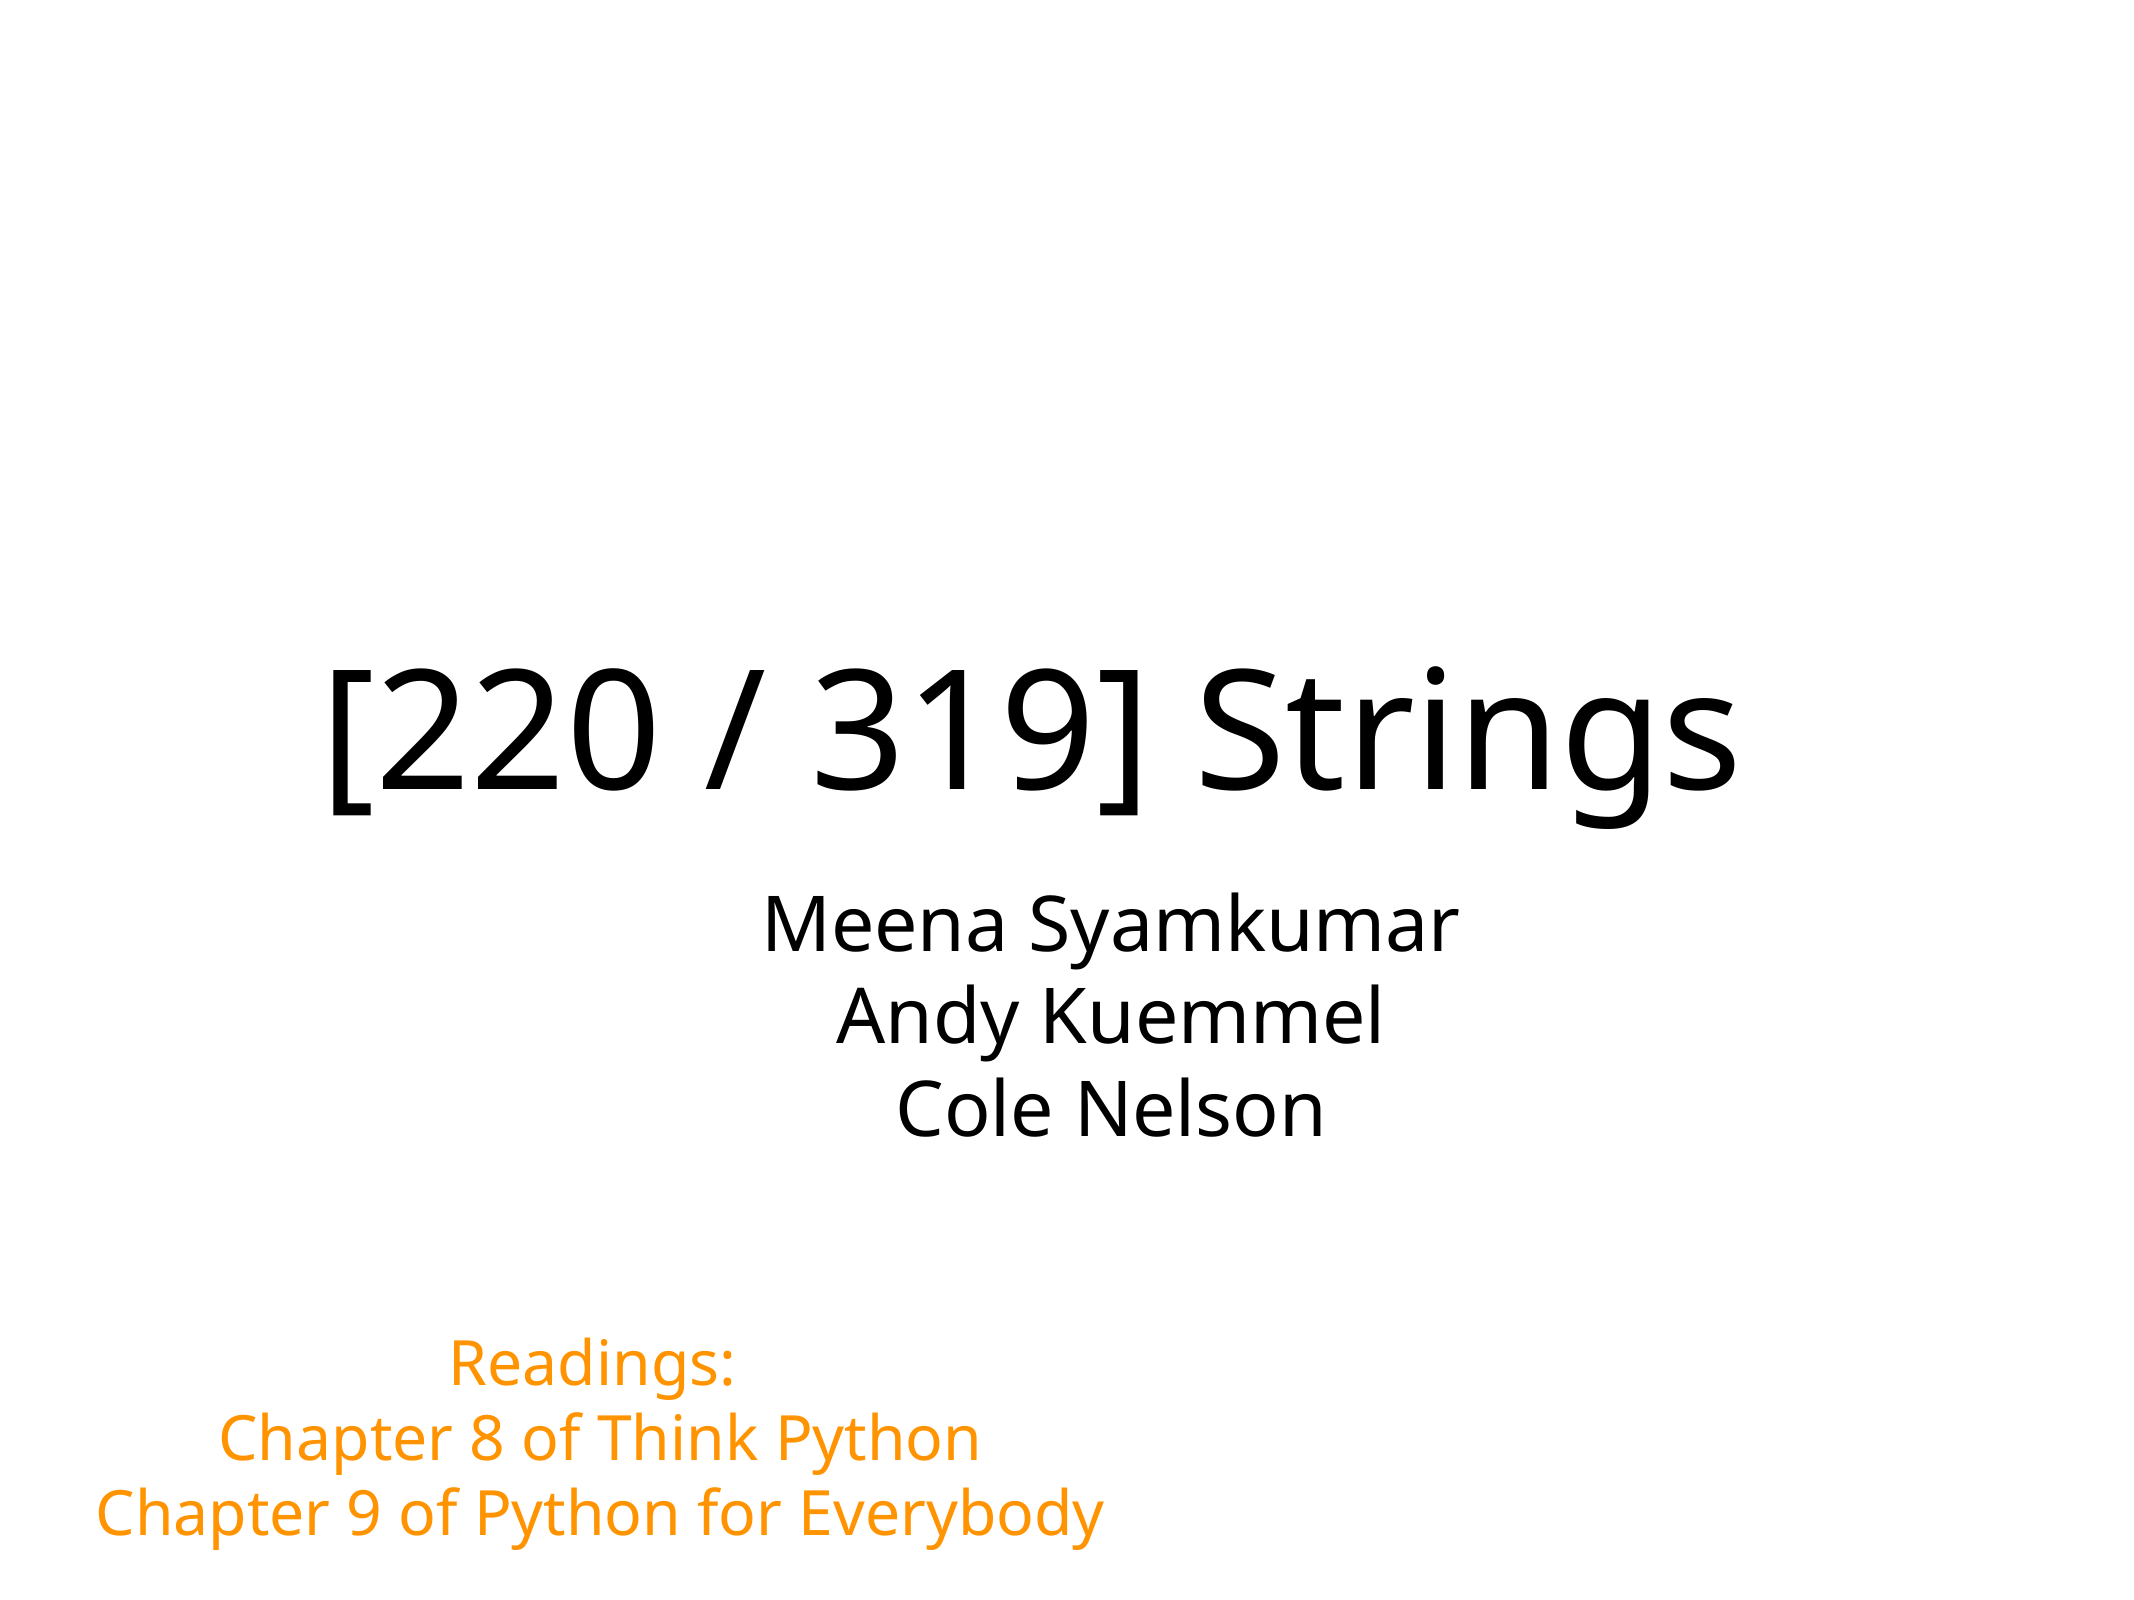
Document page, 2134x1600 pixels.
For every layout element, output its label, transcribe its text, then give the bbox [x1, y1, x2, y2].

title [220 / 319] Strings [0, 288, 2065, 832]
text_box Meena Syamkumar Andy Kuemmel Cole Nelson [252, 865, 1970, 1052]
text_box Readings: Chapter 8 of Think Python Chapter 9 of Python for Everybody [87, 1314, 1115, 1557]
